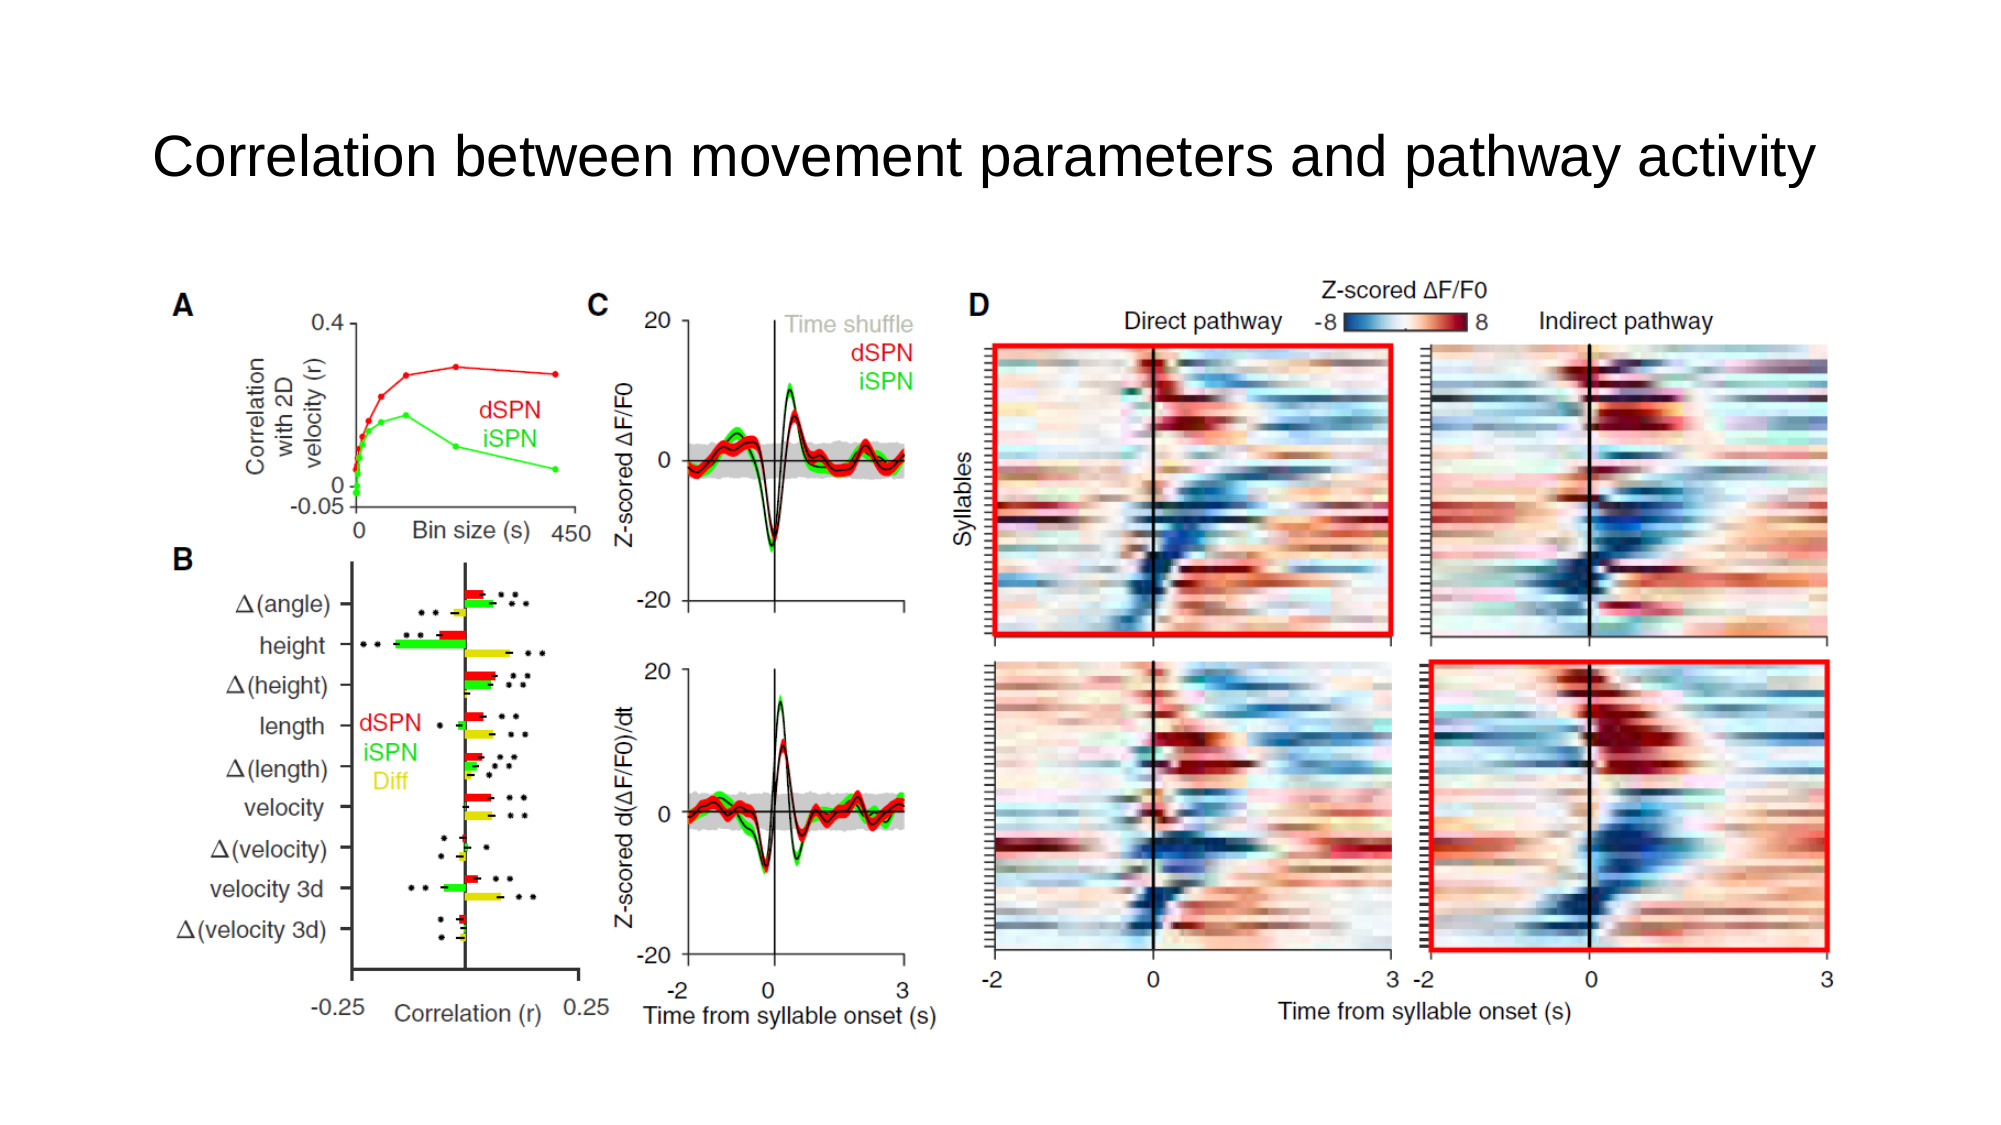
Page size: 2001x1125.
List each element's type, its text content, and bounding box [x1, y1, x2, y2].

picture [137, 240, 1877, 1036]
text_box Correlation between movement parameters and pathway activity [137, 48, 1863, 240]
